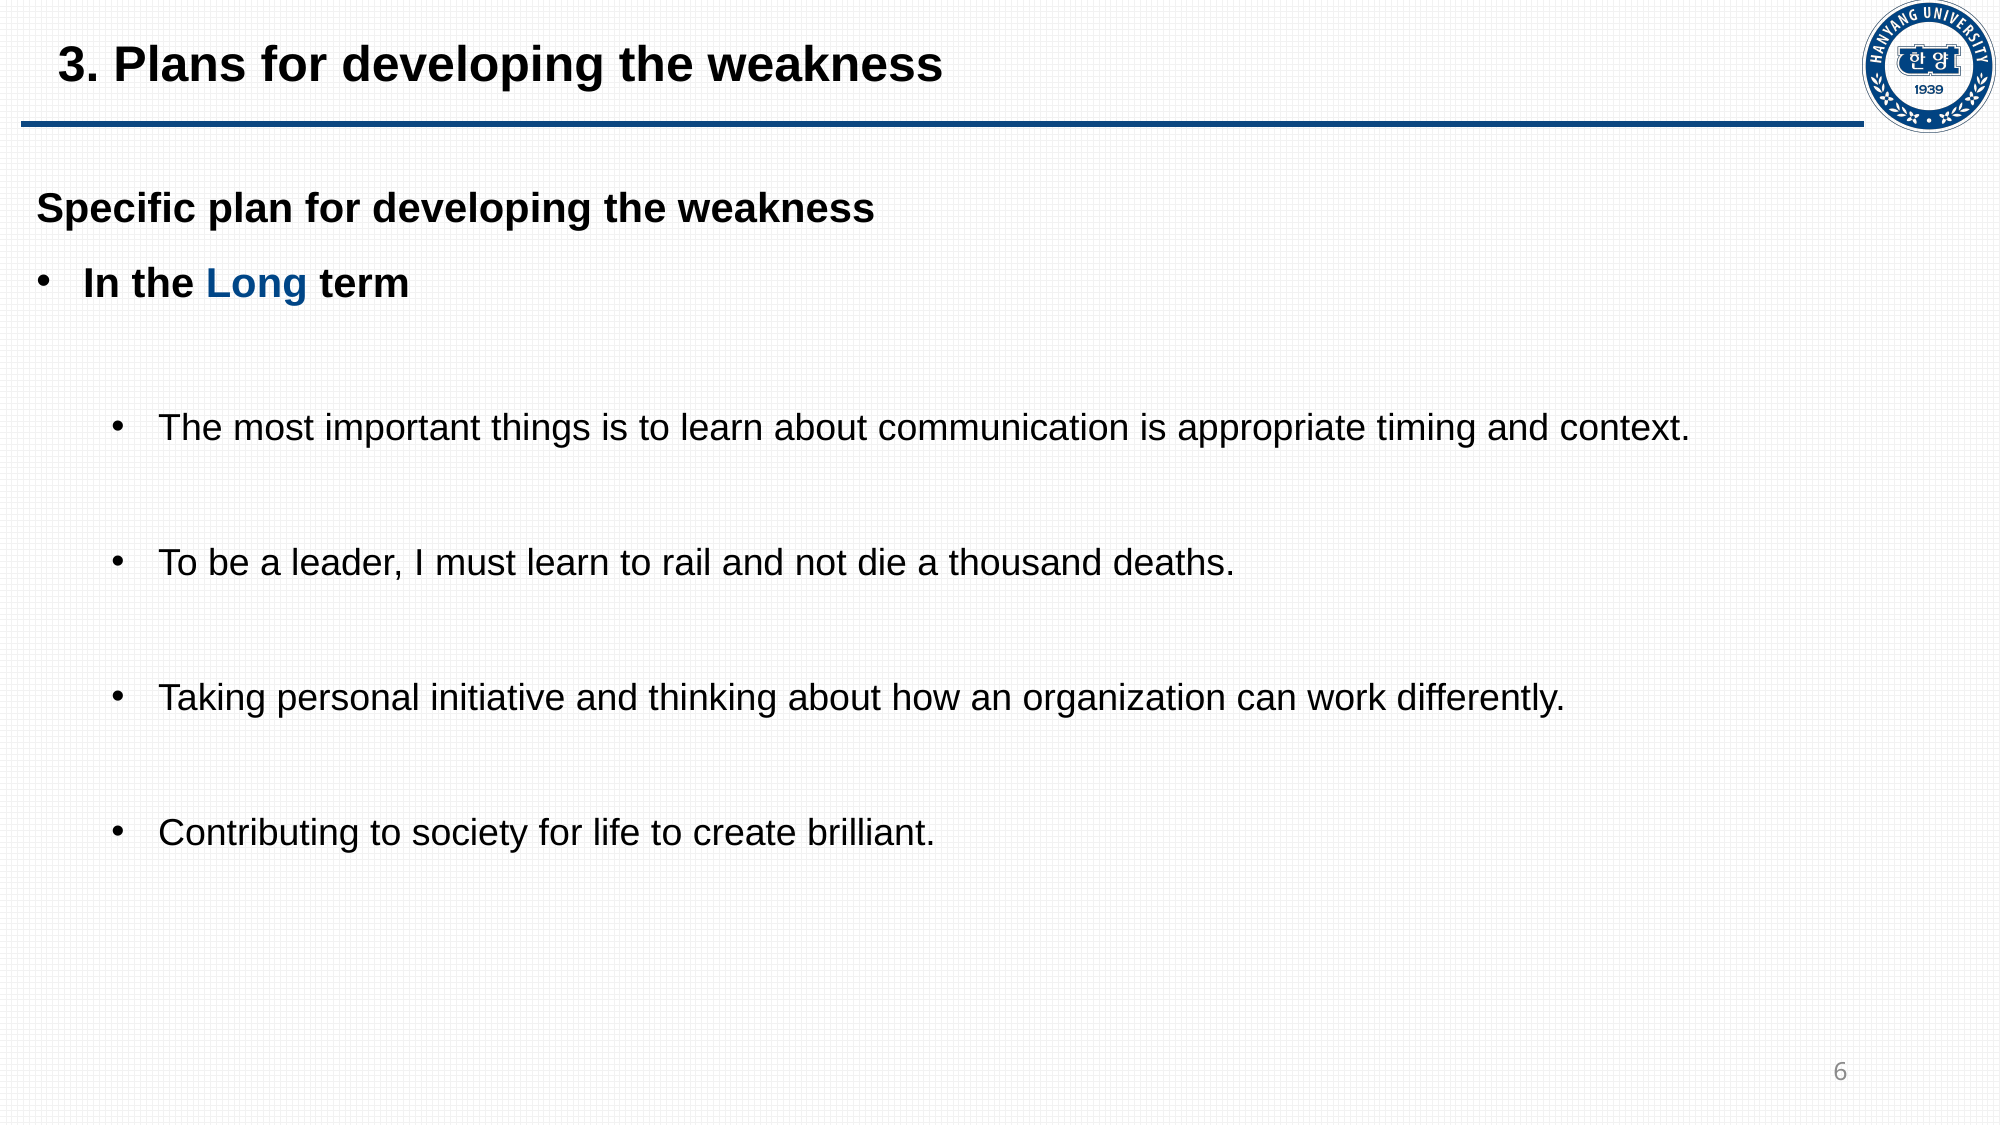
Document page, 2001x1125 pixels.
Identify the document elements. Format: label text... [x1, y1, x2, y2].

text_box 3. Plans for developing the weakness [43, 24, 960, 99]
text_box Specific plan for developing the weakness In the Long term The most important things is to learn about communication is appropriate timing and context. To be a leader, I must learn to rail and not die a thousand deaths. Taking personal initiative and thinking about how an organization can work differently. Contributing to society for life to create brilliant. [21, 148, 1864, 928]
slide_number 6 [1412, 1042, 1863, 1103]
picture [1862, 0, 1996, 133]
